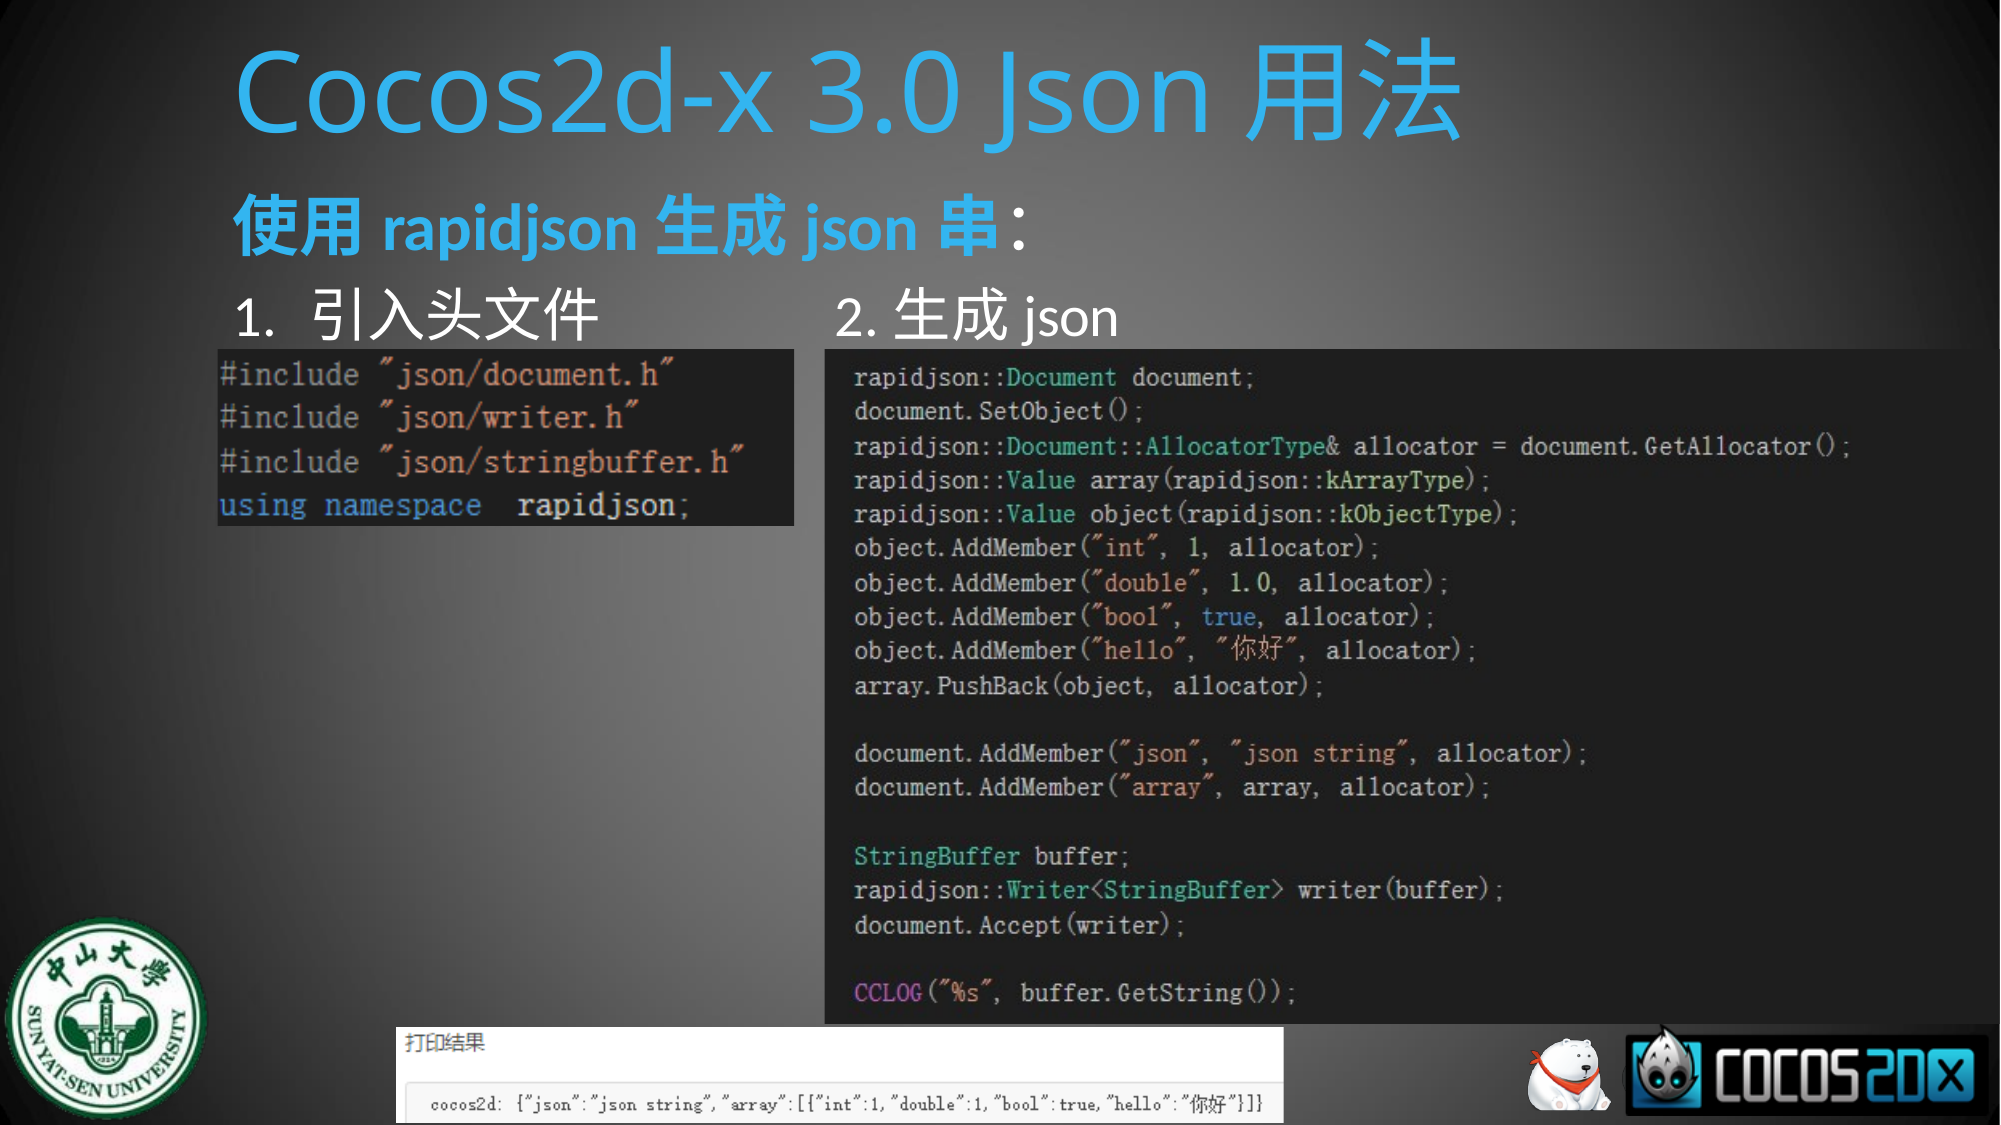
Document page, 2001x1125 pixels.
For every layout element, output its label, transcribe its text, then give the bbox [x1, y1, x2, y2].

text_box [396, 1027, 1284, 1123]
text_box [1625, 1024, 1989, 1116]
title Cocos2d-x 3.0 Json用法 [230, 18, 1494, 208]
text_box [1519, 1034, 1625, 1115]
text_box 使用rapidjson生成json串： 1. 引入头文件 2.生成json串 [230, 165, 1152, 419]
text_box [217, 349, 795, 526]
text_box [824, 349, 2000, 1024]
text_box [0, 905, 260, 1125]
picture [0, 0, 2000, 1125]
